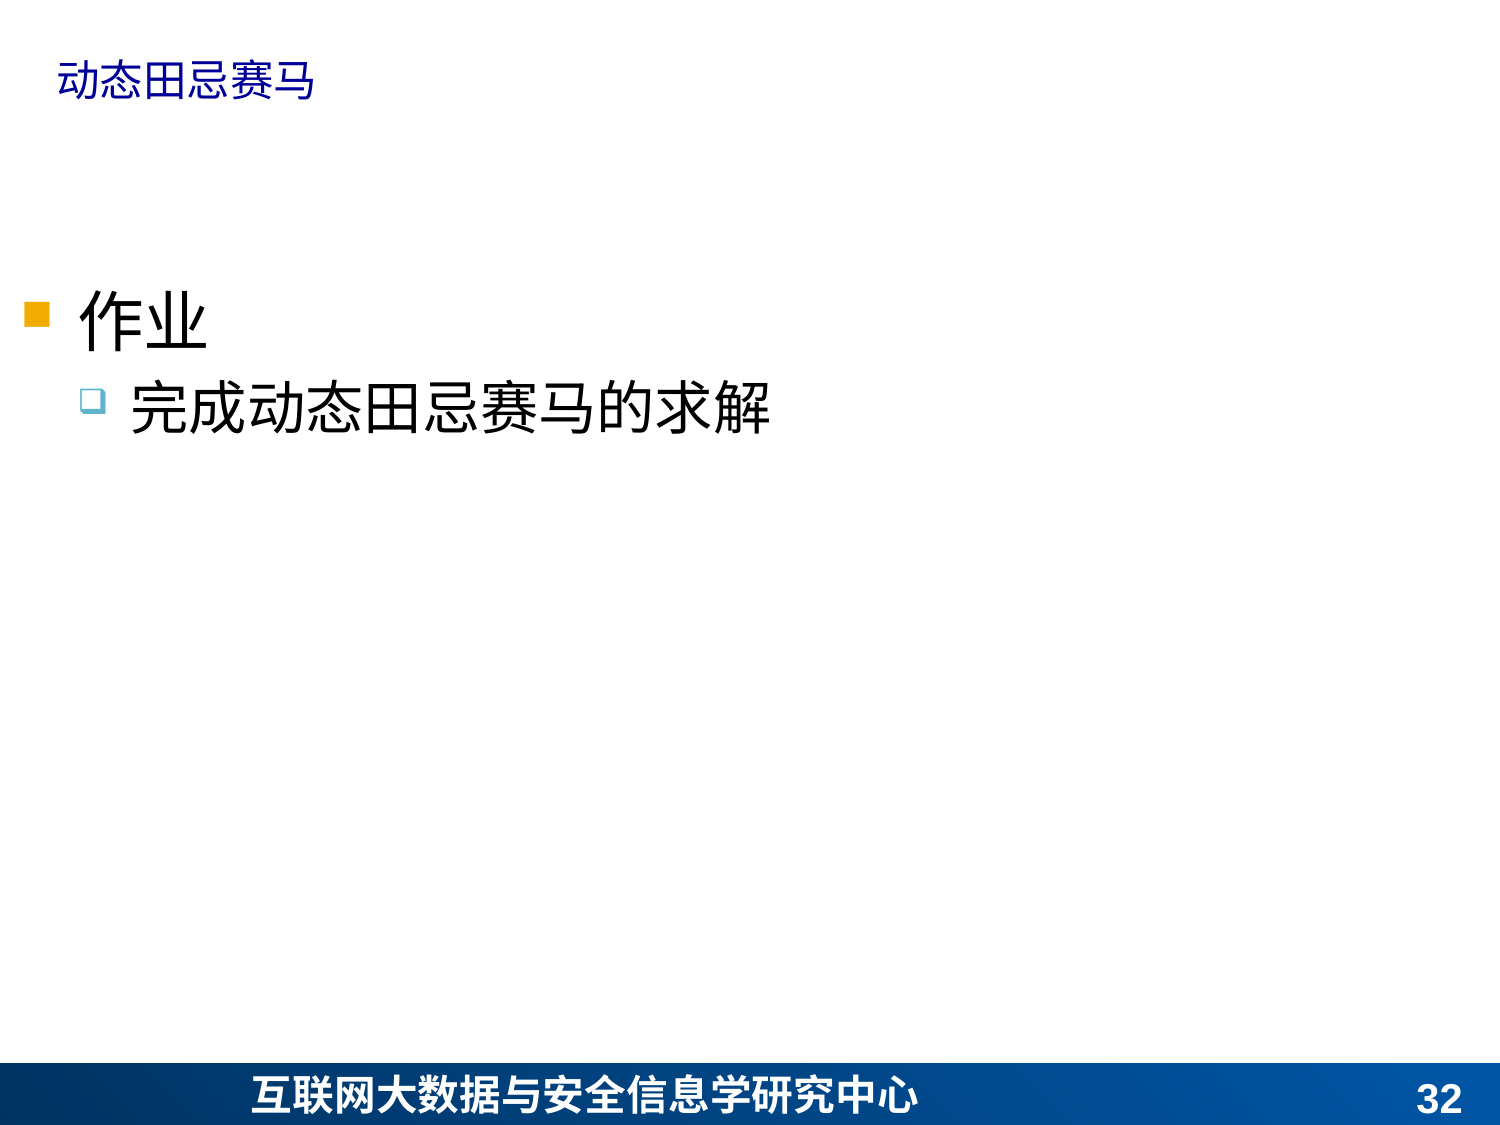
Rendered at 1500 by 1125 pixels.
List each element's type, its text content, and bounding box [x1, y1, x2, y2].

title 动态田忌赛马 [41, 0, 1500, 85]
list 作业 完成动态田忌赛马的求解 [5, 85, 1500, 1047]
slide_number 31 [1127, 1063, 1479, 1125]
